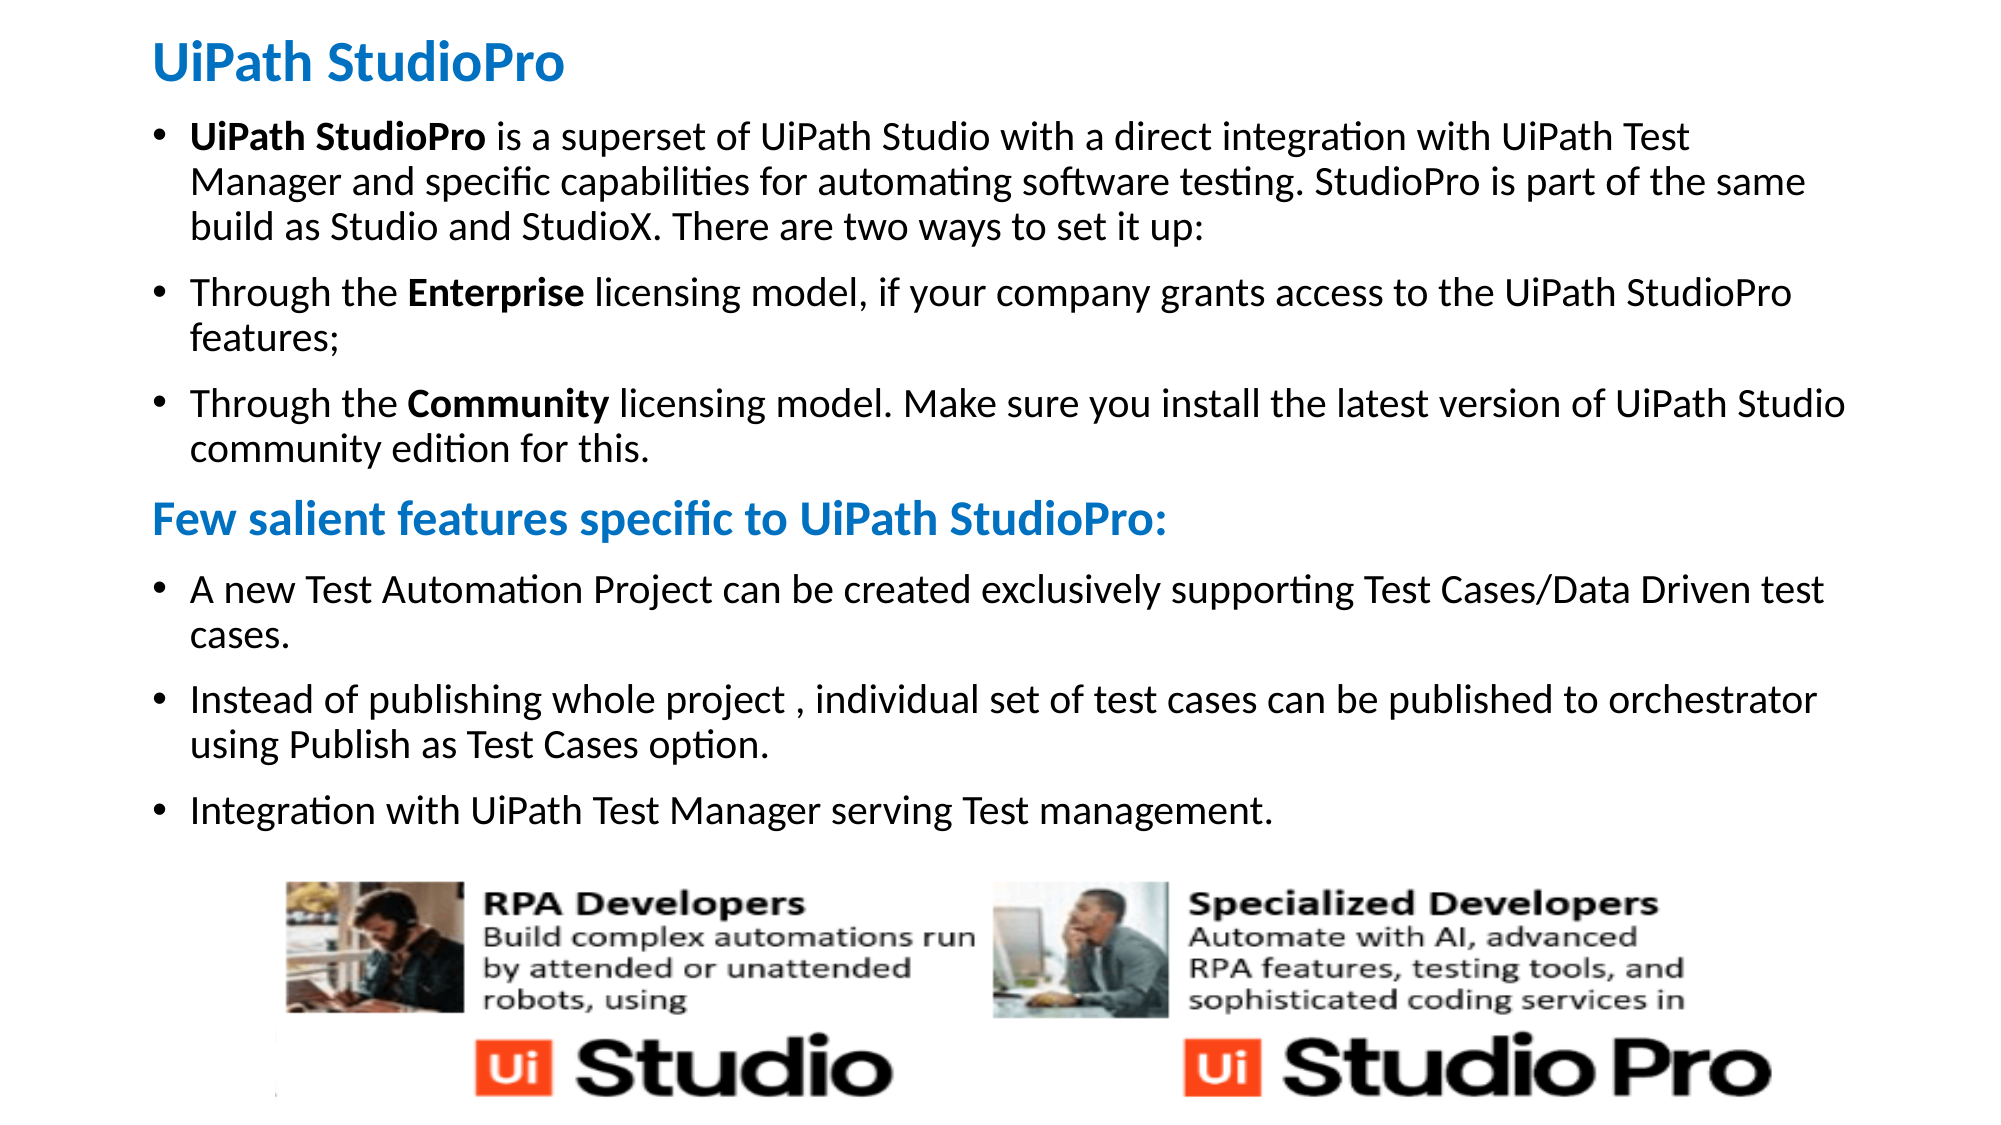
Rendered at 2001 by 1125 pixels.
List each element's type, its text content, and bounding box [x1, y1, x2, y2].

list UiPath StudioPro UiPath StudioPro is a superset of UiPath Studio with a direct integration with UiPath Test Manager and specific capabilities for automating software testing. StudioPro is part of the same build as Studio and StudioX. There are two ways to set it up: Through the Enterprise licensing model, if your company grants access to the UiPath StudioPro features; Through the Community licensing model. Make sure you install the latest version of UiPath Studio community edition for this. Few salient features specific to UiPath StudioPro: A new Test Automation Project can be created exclusively supporting Test Cases/Data Driven test cases. Instead of publishing whole project , individual set of test cases can be published to orchestrator using Publish as Test Cases option. Integration with UiPath Test Manager serving Test management. [137, 23, 1863, 1014]
picture [274, 863, 1791, 1125]
